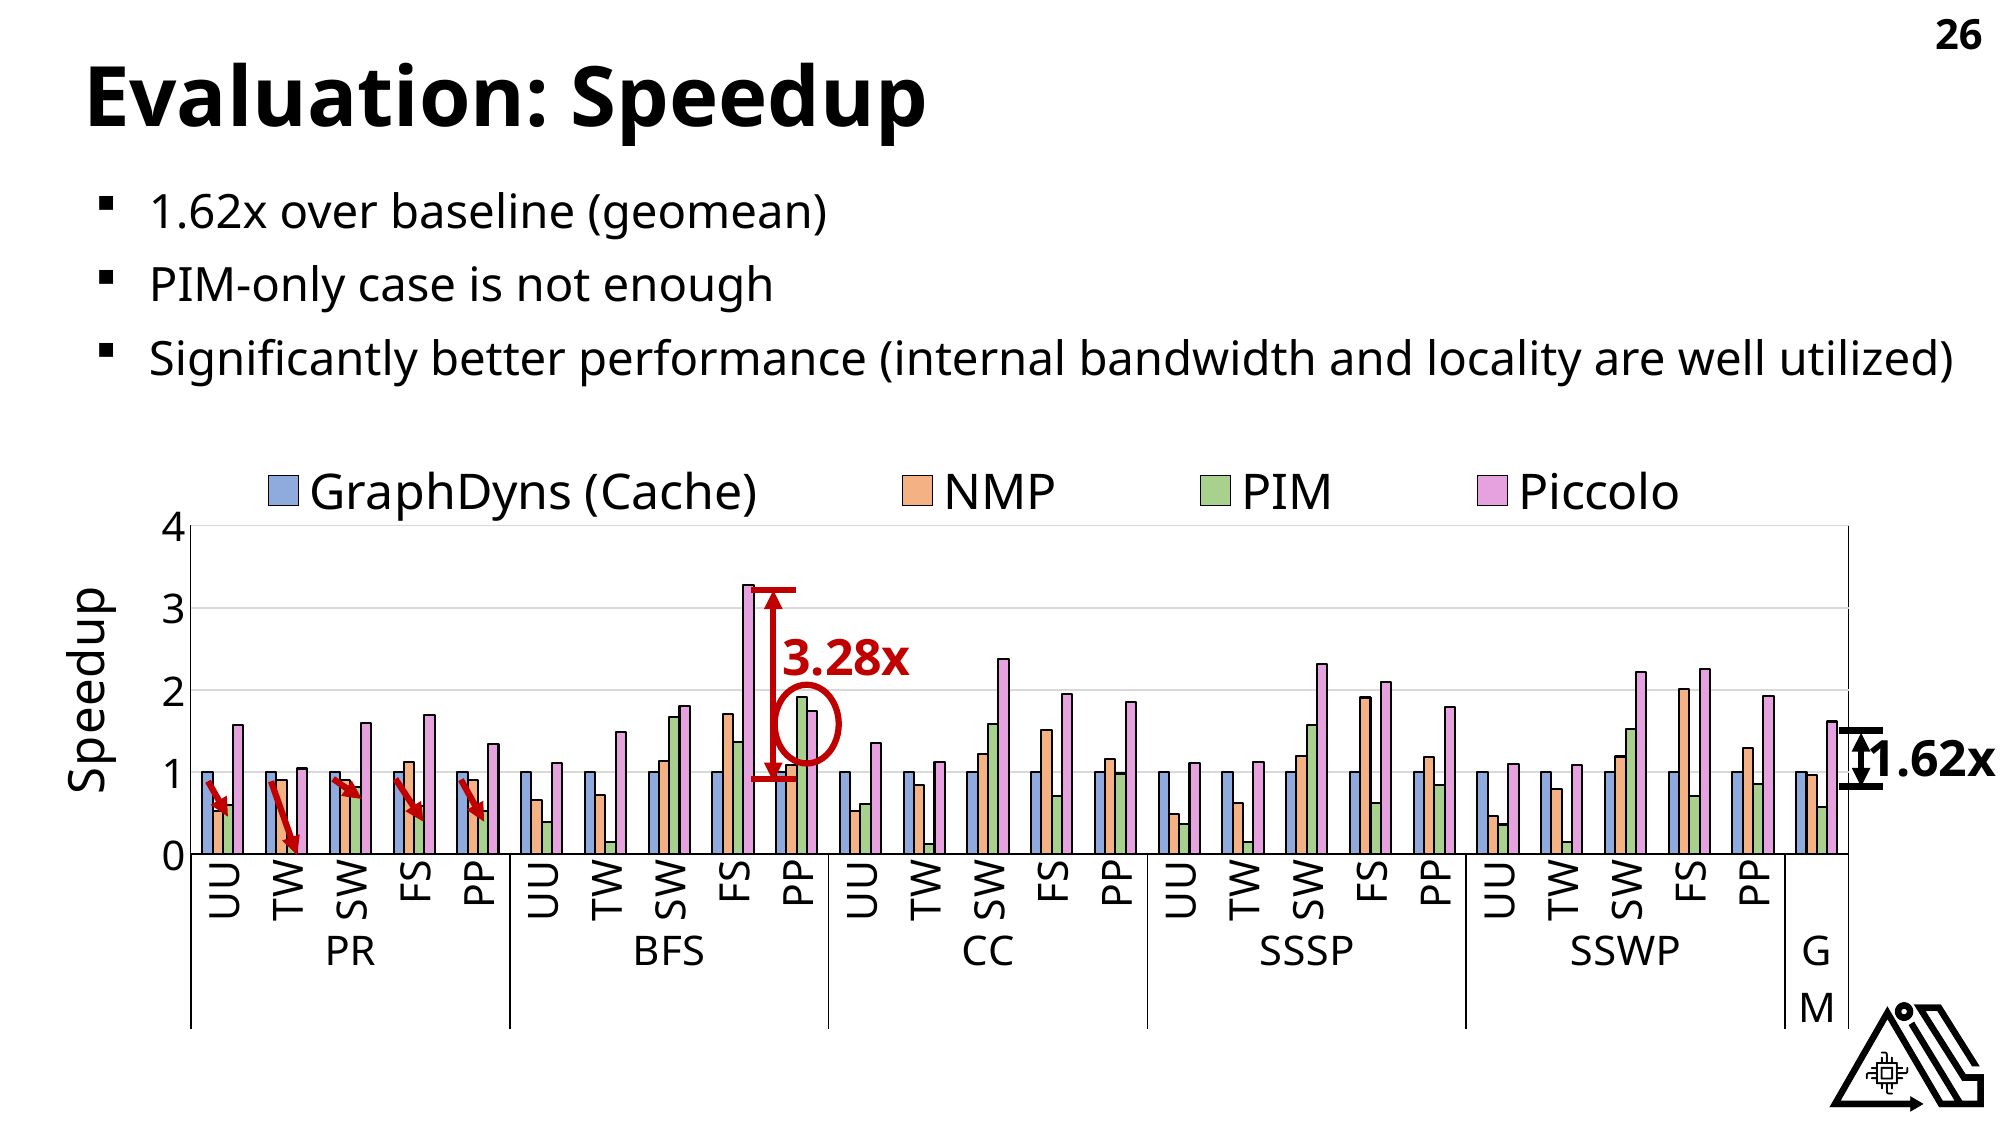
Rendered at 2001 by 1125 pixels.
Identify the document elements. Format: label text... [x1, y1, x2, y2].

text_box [270, 781, 298, 856]
slide_number 26 [1547, 0, 1998, 61]
picture [1829, 1002, 1984, 1112]
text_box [395, 778, 424, 822]
chart [13, 316, 1883, 1035]
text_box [208, 781, 228, 817]
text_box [333, 778, 362, 799]
title Evaluation: Speedup [68, 43, 1917, 155]
text_box 1.62x [1883, 725, 2000, 792]
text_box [460, 779, 484, 822]
text_box 1.62x over baseline (geomean) PIM-only case is not enough Significantly better performance (internal bandwidth and locality are well utilized) [80, 173, 1972, 437]
